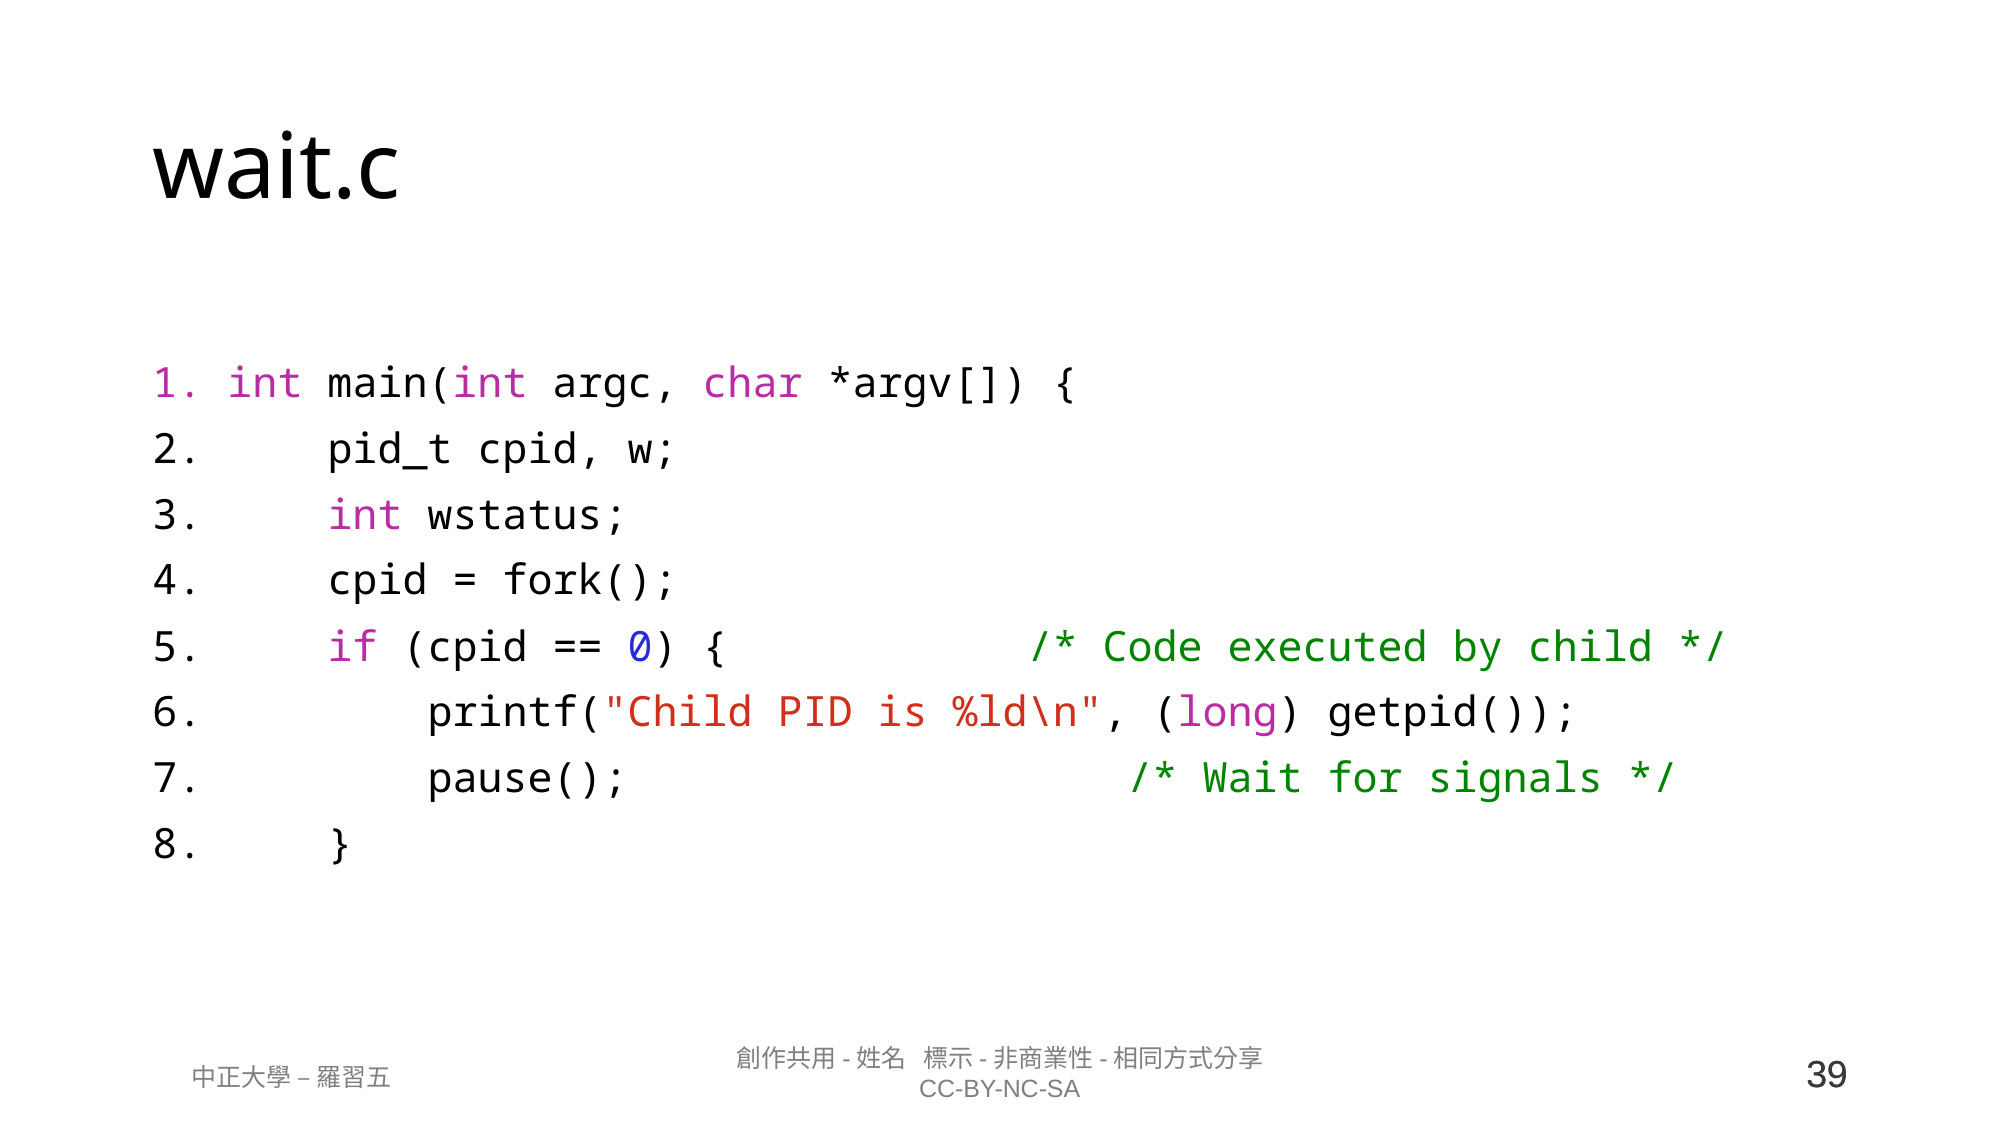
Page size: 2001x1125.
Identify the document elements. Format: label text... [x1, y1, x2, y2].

list int main(int argc, char *argv[]) { pid_t cpid, w; int wstatus; cpid = fork(); if (cpid == 0) { /* Code executed by child */ printf("Child PID is %ld\n", (long) getpid()); pause(); /* Wait for signals */ } [137, 299, 1863, 1014]
title wait.c [137, 59, 1863, 278]
